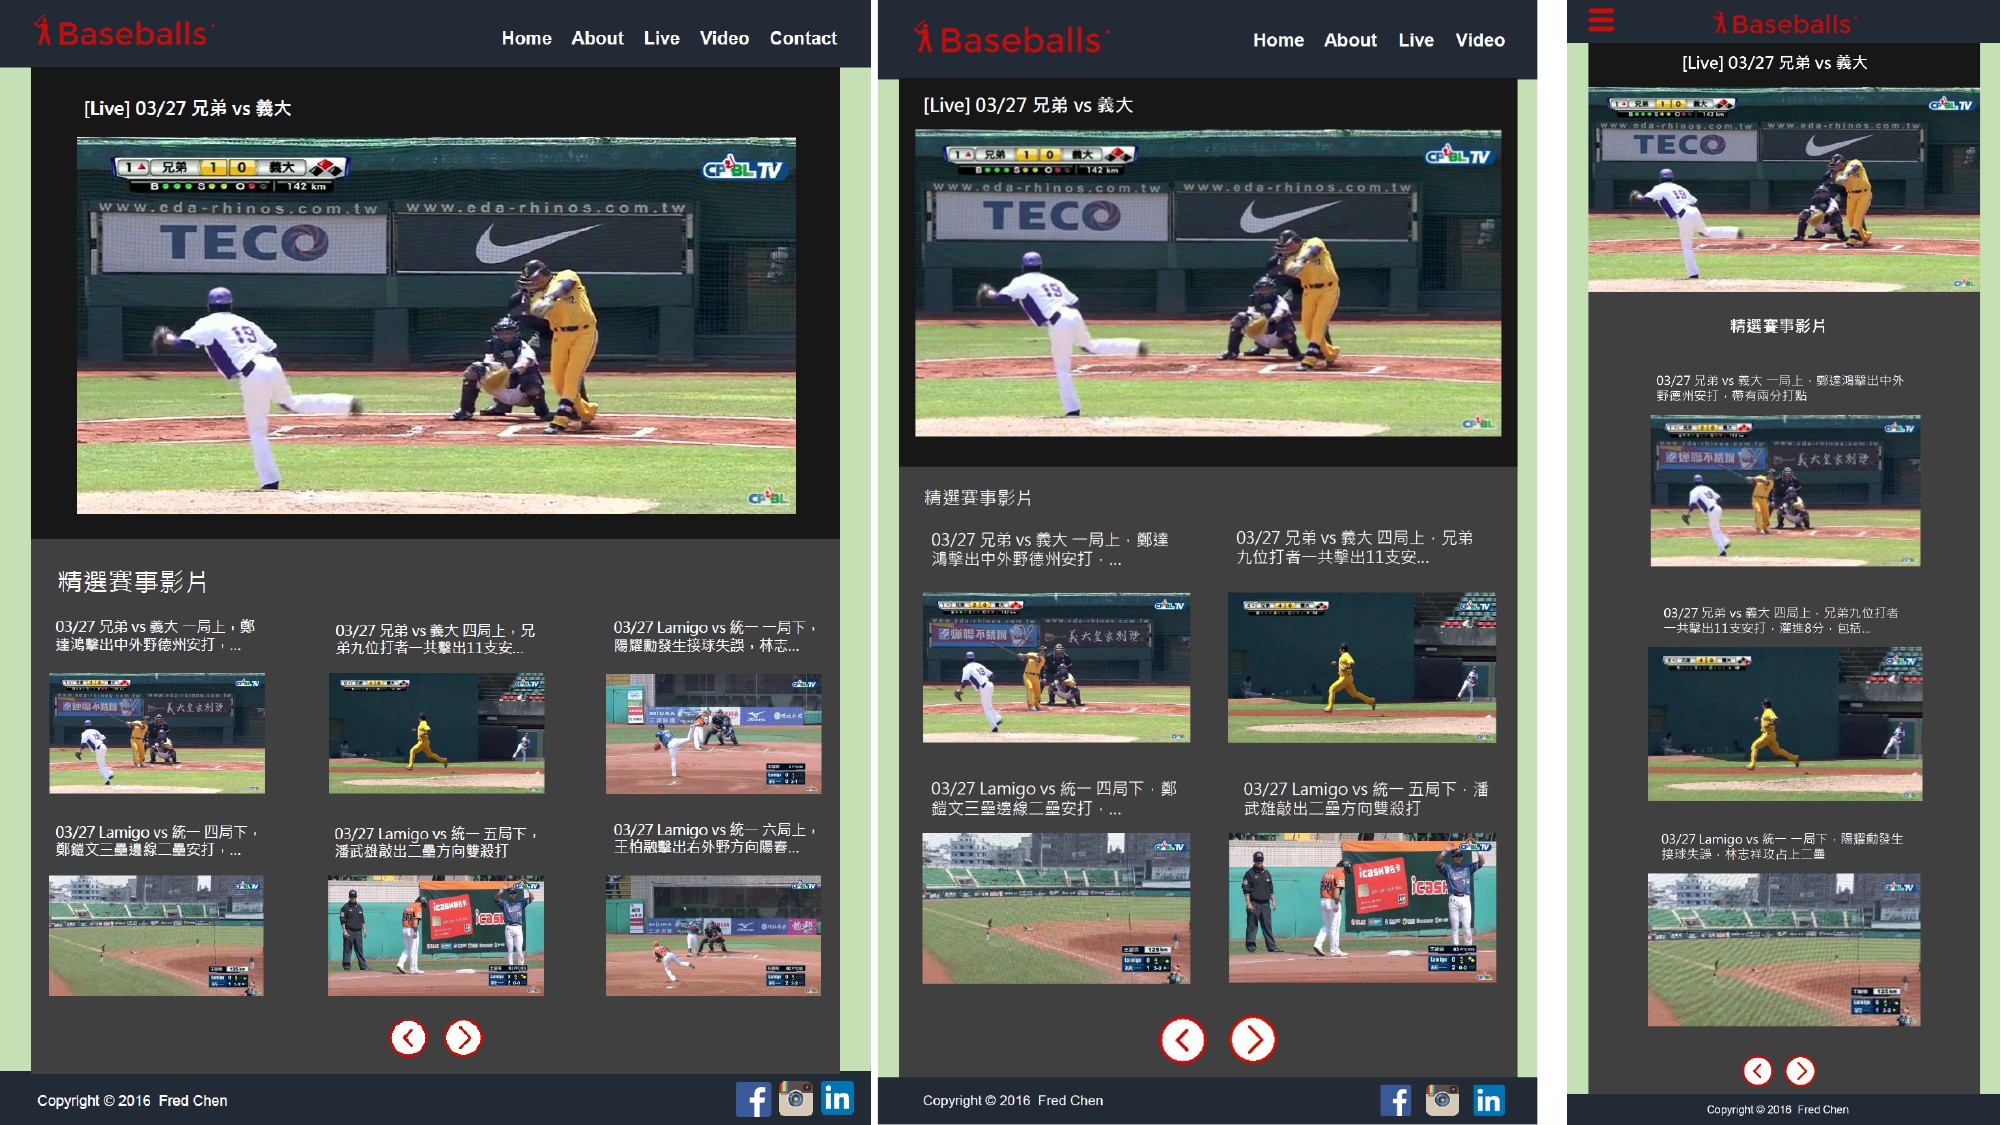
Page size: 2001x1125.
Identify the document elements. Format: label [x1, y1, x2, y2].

picture [0, 0, 871, 1125]
picture [1567, 0, 2000, 1125]
list [877, 0, 1538, 1125]
